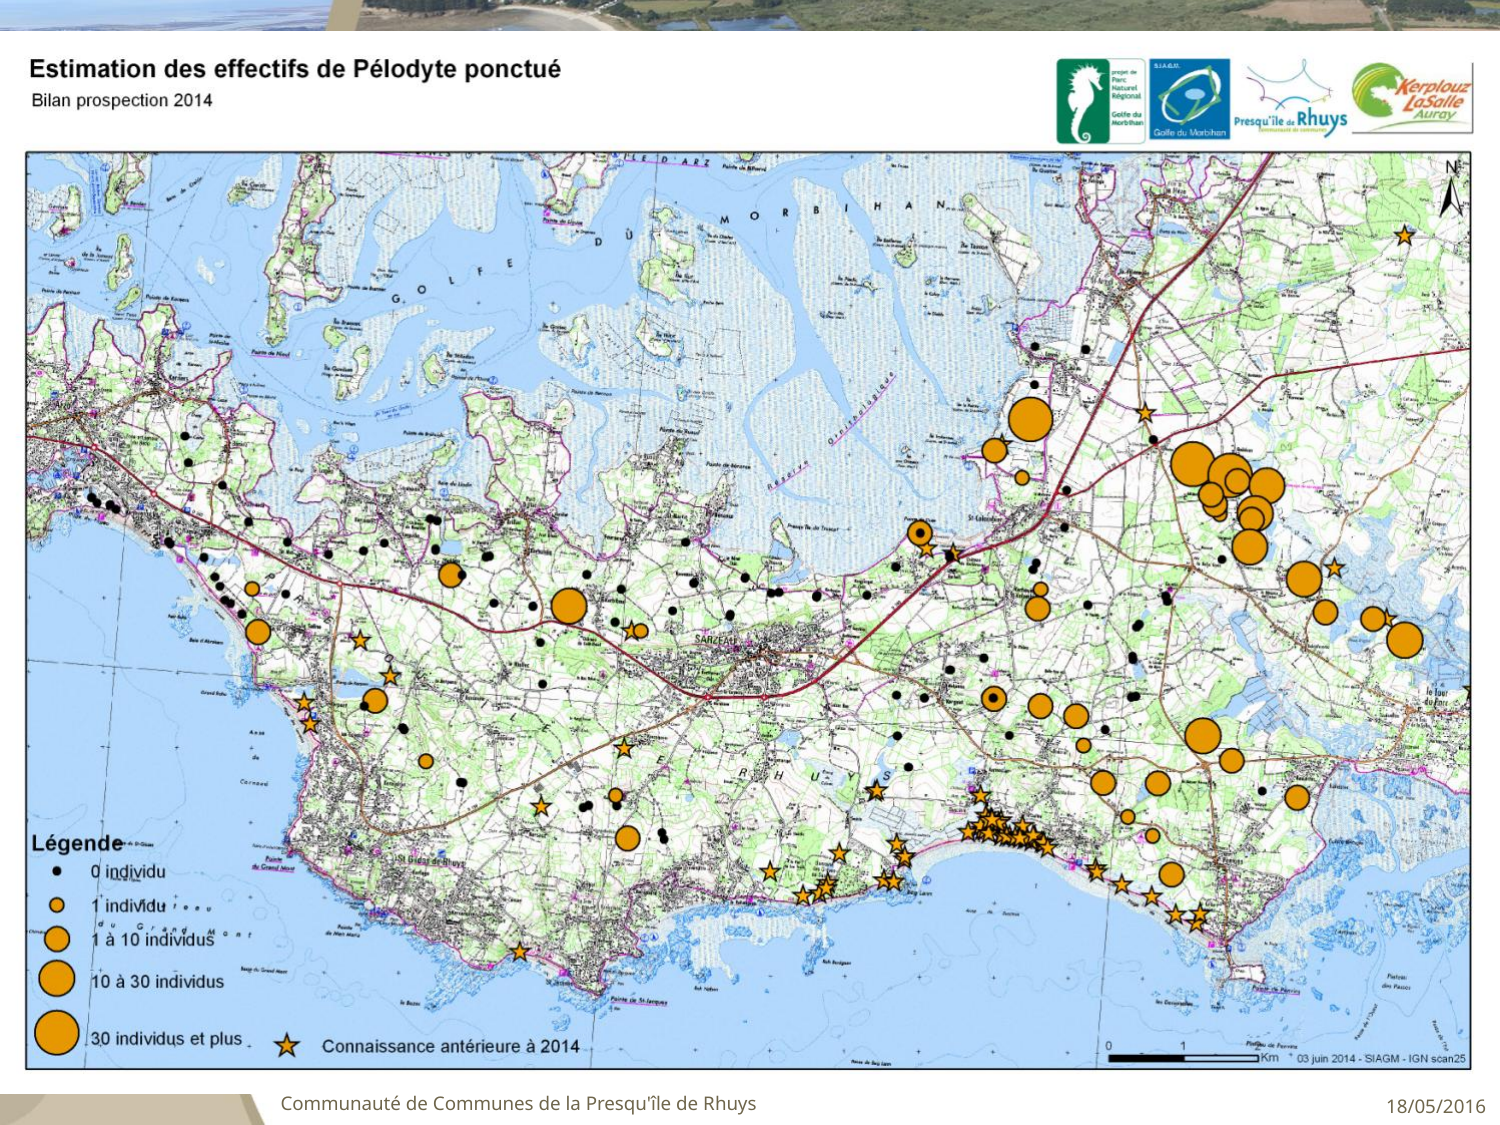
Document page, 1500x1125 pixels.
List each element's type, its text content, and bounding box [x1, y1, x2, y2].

picture [0, 0, 1500, 1125]
footer Communauté de Communes de la Presqu'île de Rhuys [265, 1102, 1258, 1125]
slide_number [1258, 1101, 1500, 1125]
